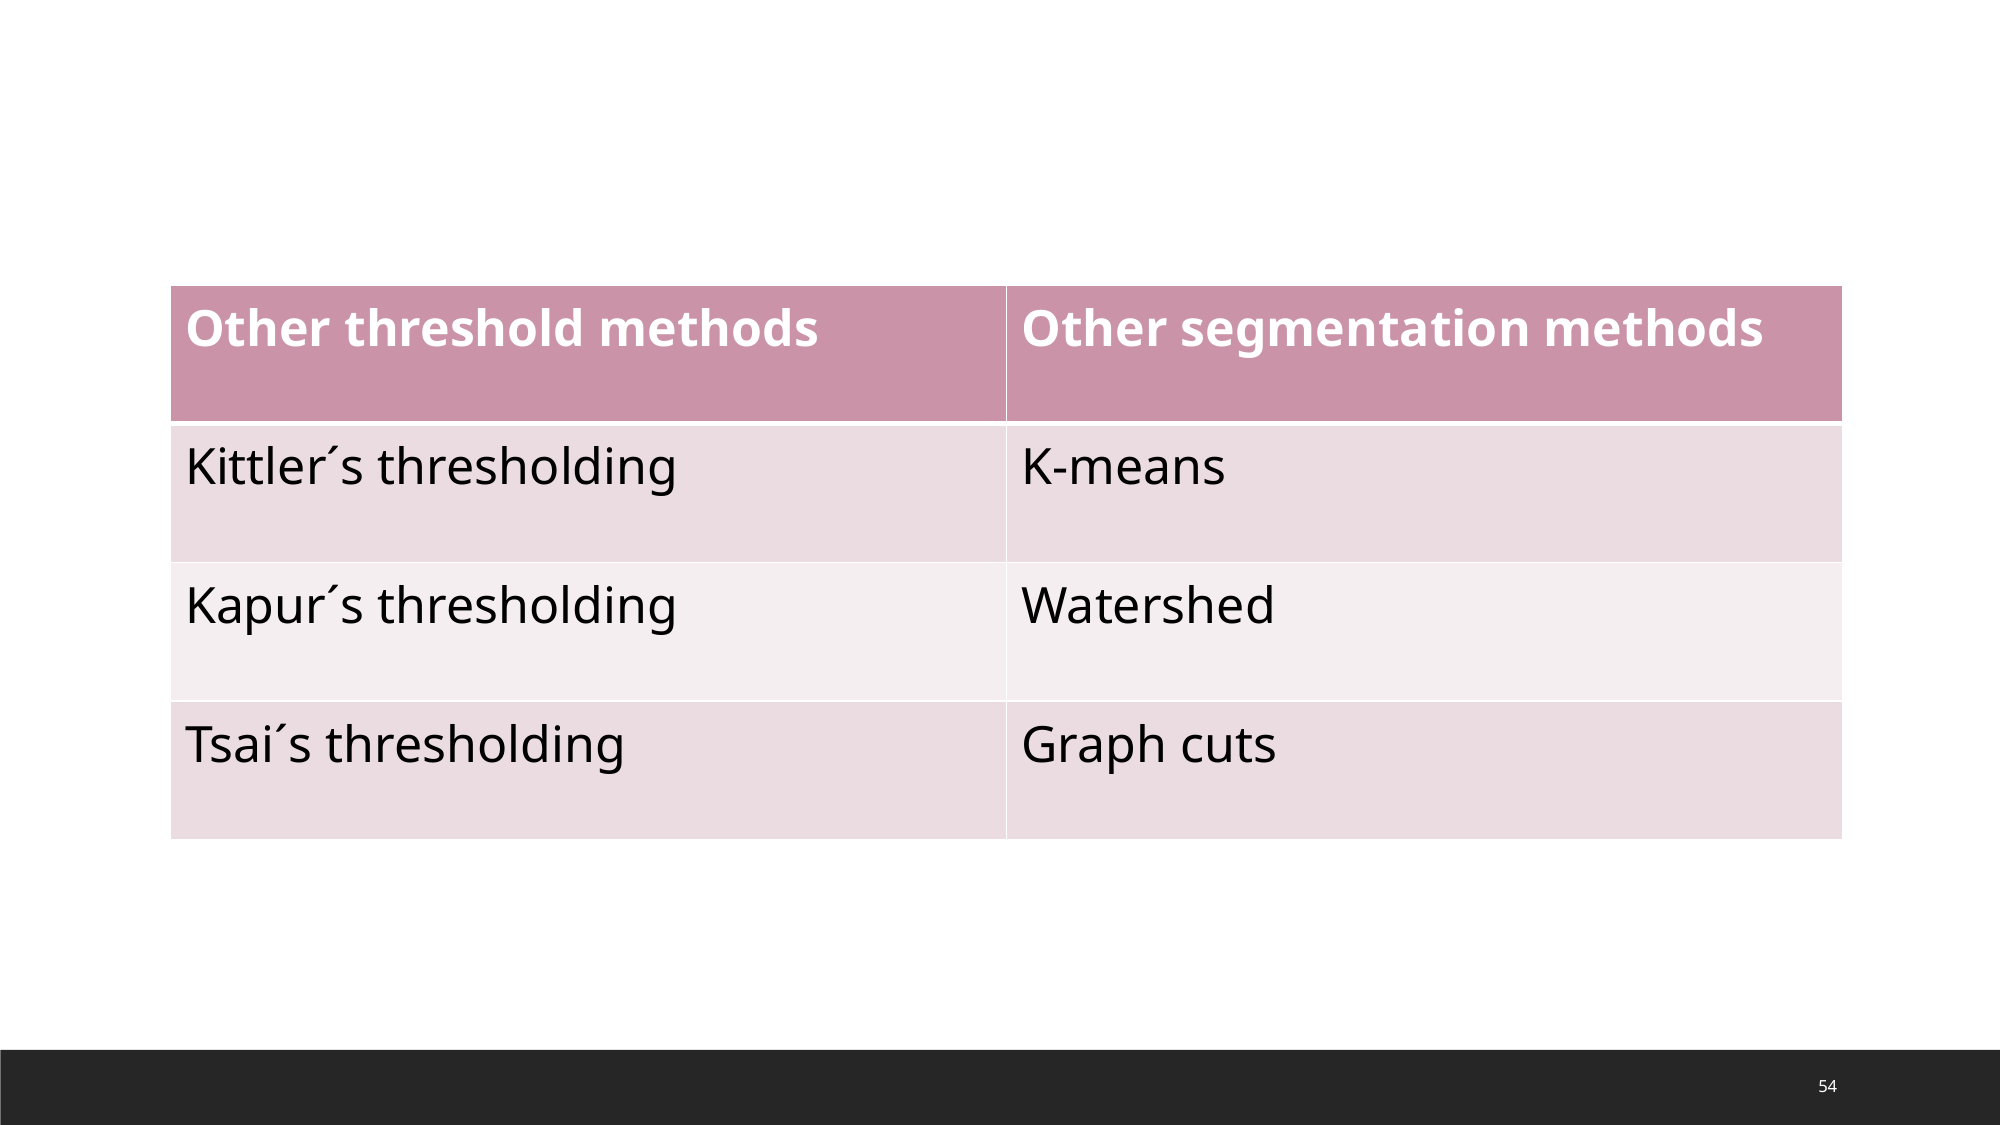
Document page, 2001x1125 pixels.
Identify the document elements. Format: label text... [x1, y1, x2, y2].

table_cell K-means [1007, 426, 1842, 562]
table_cell Graph cuts [1007, 702, 1842, 839]
table_cell Watershed [1007, 563, 1842, 700]
table_cell Tsai´s thresholding [171, 702, 1006, 839]
table_cell Kapur´s thresholding [171, 563, 1006, 700]
table_cell Kittler´s thresholding [171, 426, 1006, 562]
table_header Other threshold methods [171, 286, 1006, 421]
slide_number 54 [1803, 1057, 1932, 1118]
table_header Other segmentation methods [1007, 286, 1842, 421]
